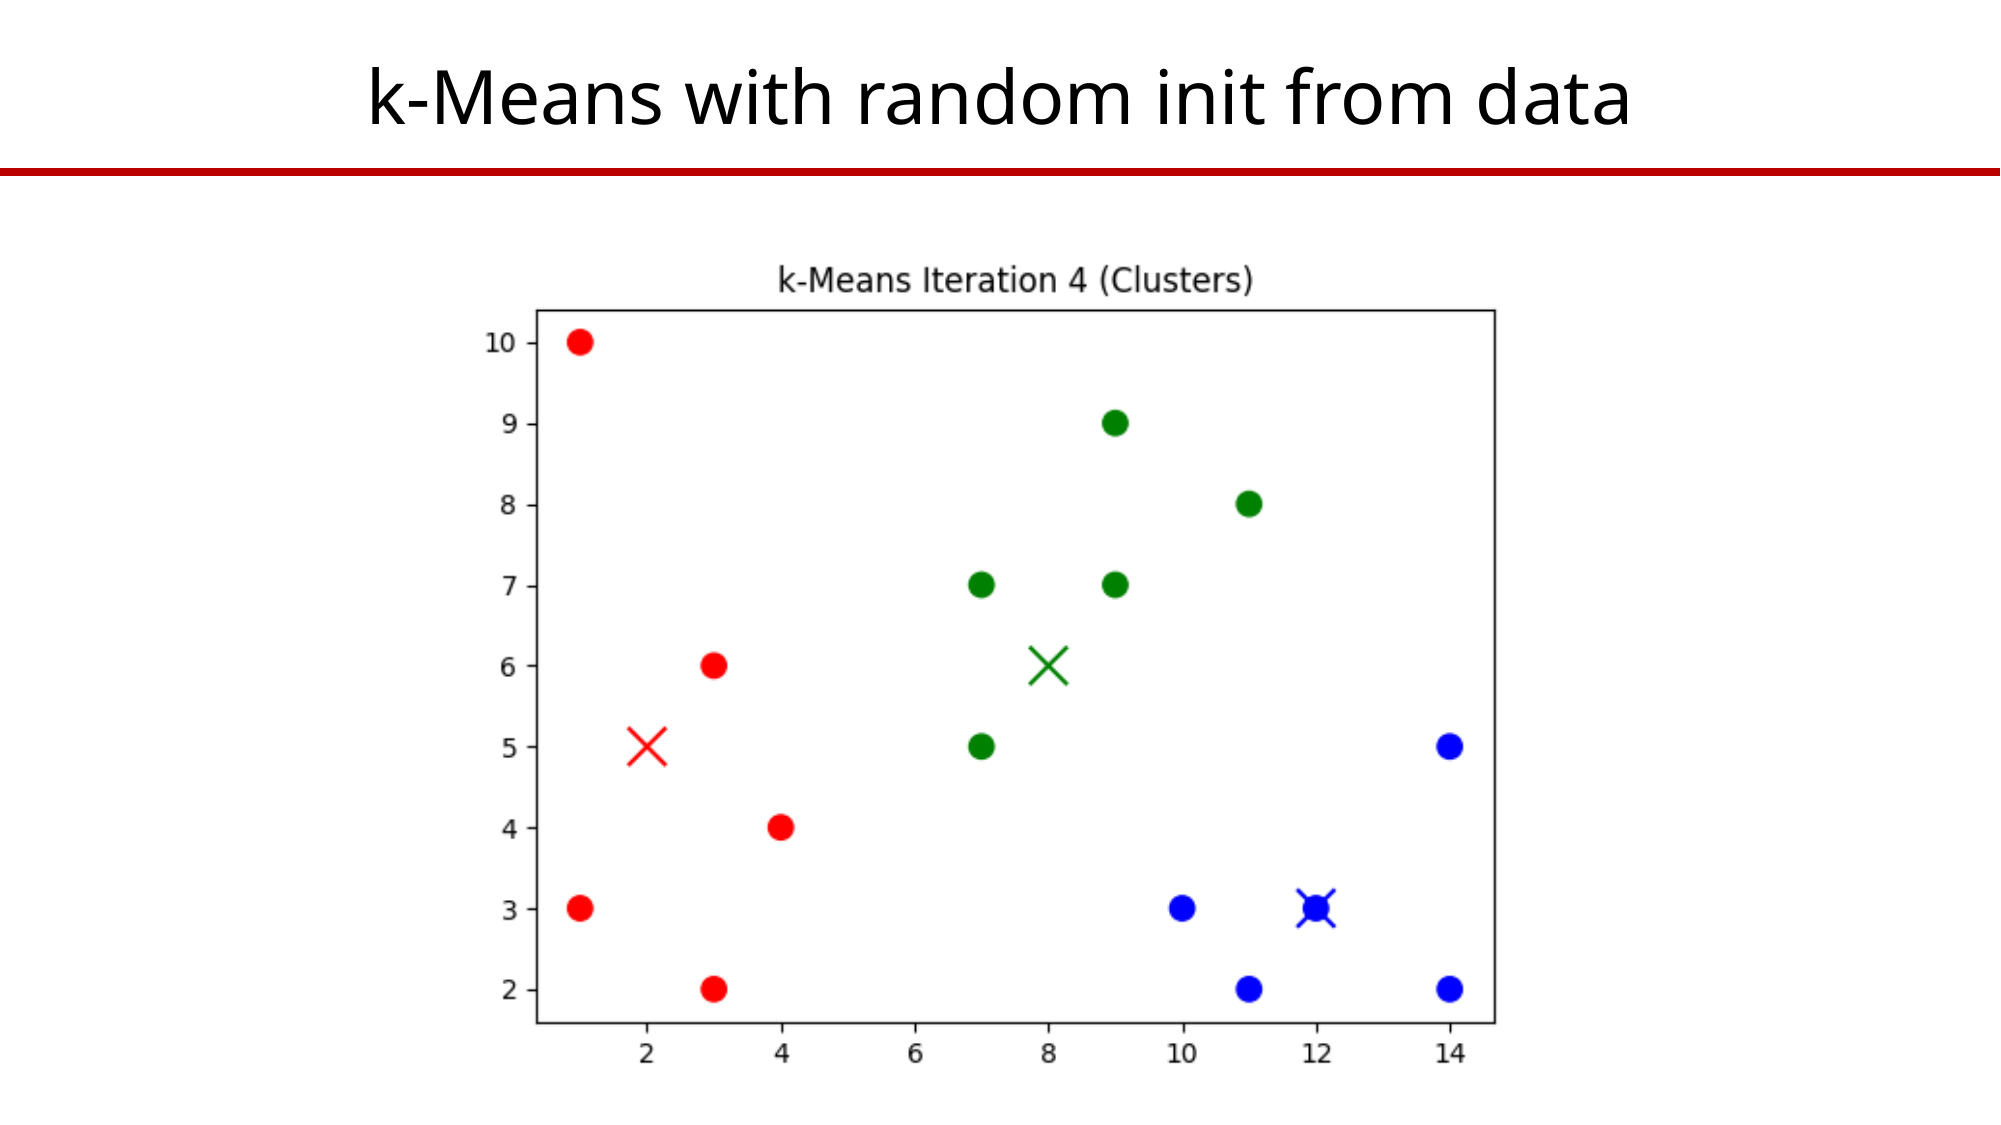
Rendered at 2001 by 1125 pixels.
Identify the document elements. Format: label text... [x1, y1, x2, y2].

picture [382, 198, 1618, 1125]
title k-Means with random init from data [137, 50, 1863, 150]
